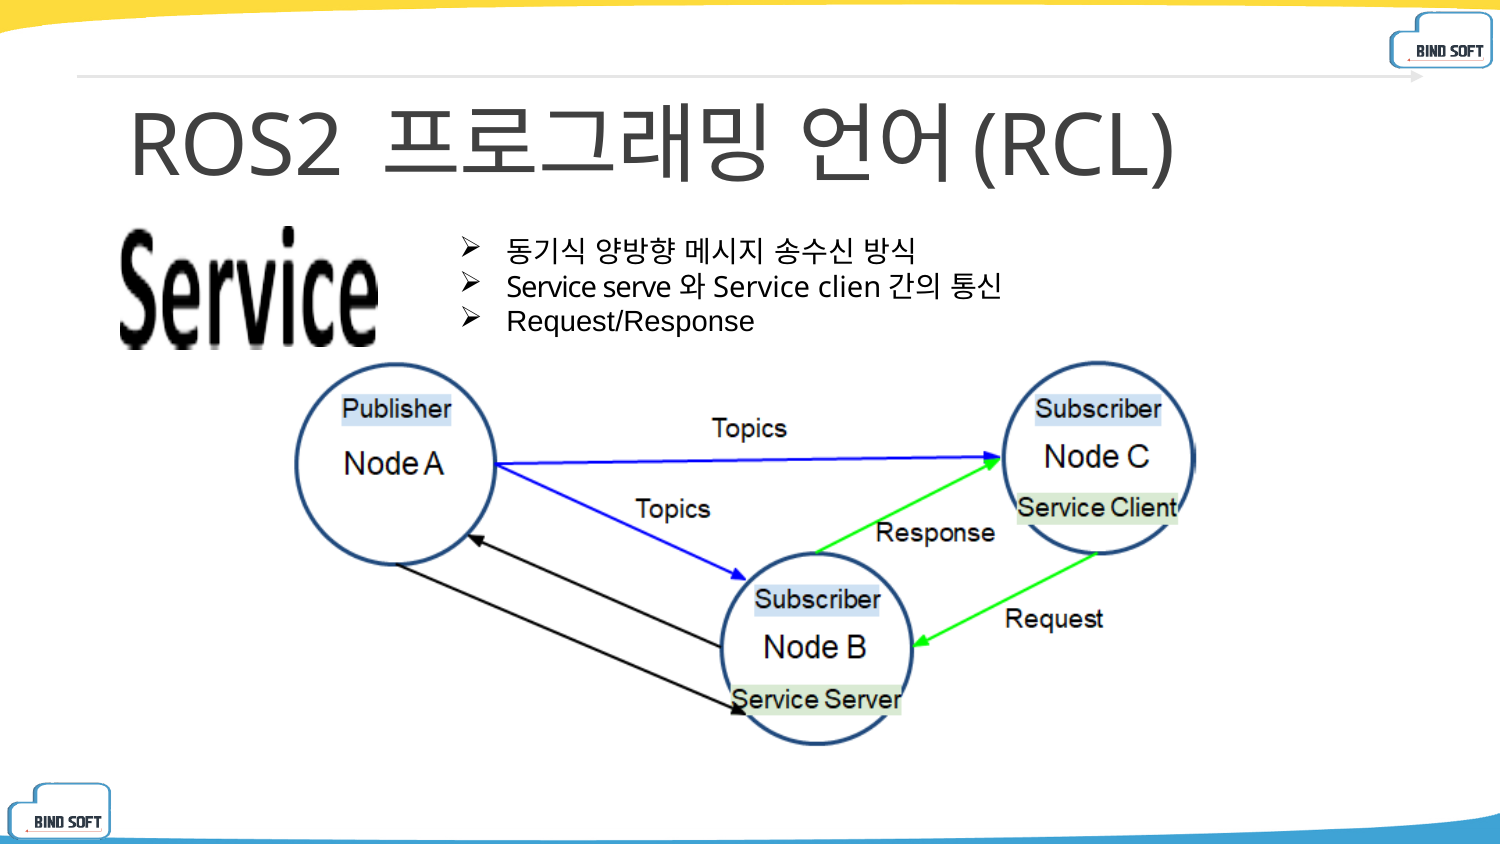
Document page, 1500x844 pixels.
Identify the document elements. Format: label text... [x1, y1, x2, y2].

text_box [274, 346, 1213, 760]
picture [0, 0, 1500, 72]
picture [120, 226, 378, 351]
picture [0, 752, 1500, 844]
text_box 동기식 양방향 메시지 송수신 방식 Service serve와Service clien간의 통신 Request/Response [381, 231, 1075, 338]
text_box ROS2 프로그래밍 언어(RCL) [112, 21, 1350, 201]
